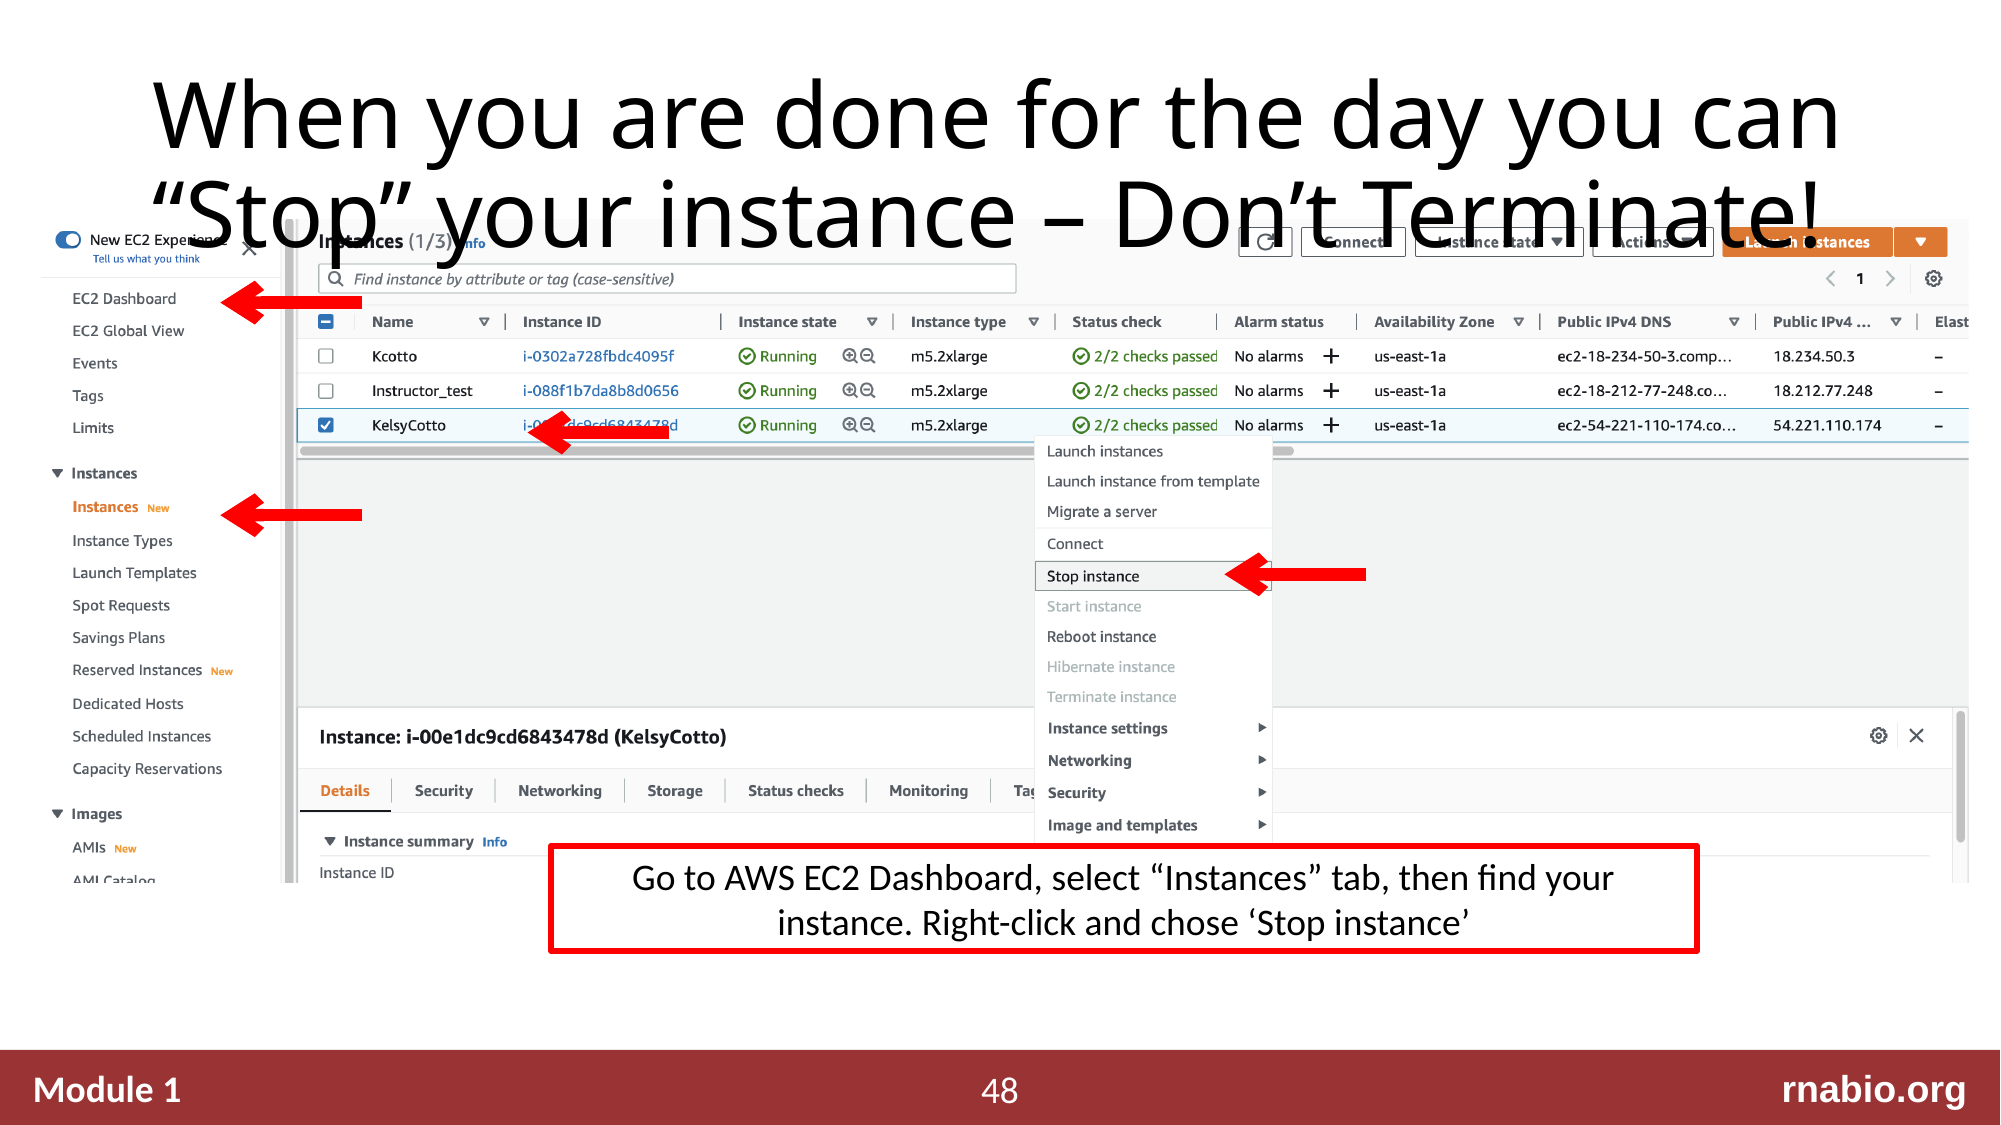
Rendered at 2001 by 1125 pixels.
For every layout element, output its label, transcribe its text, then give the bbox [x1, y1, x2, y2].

text_box Go to AWS EC2 Dashboard, select “Instances” tab, then find your instance. Right-click and chose ‘Stop instance’ [551, 884, 1697, 951]
title When you are done for the day you can “Stop” your instance – Don’t Terminate! [137, 59, 1863, 219]
picture [41, 219, 1969, 884]
